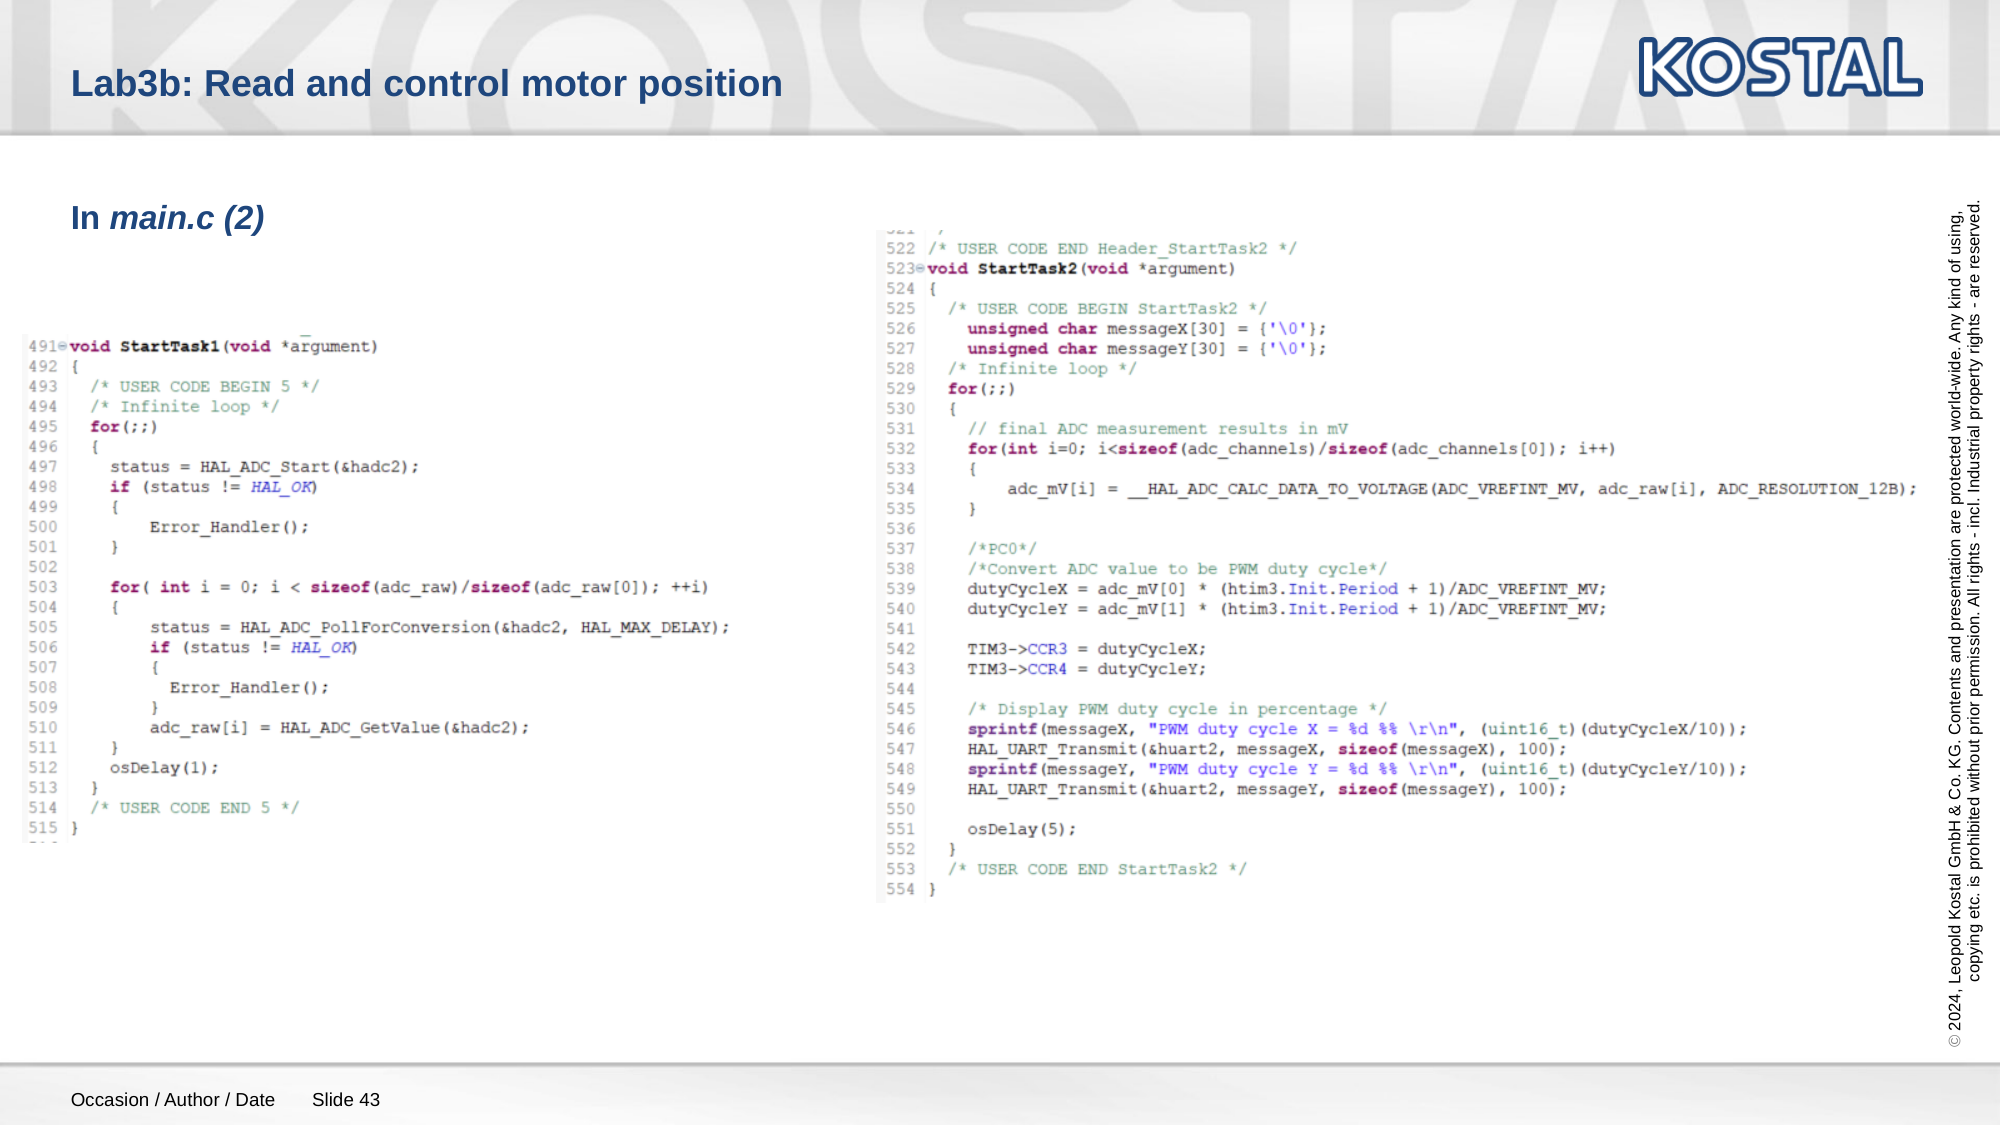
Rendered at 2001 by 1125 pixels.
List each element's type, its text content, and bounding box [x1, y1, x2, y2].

picture [0, 0, 2000, 1125]
title Lab3b: Read and control motor position [70, 18, 1583, 116]
list In main.c (2) [70, 137, 969, 1035]
